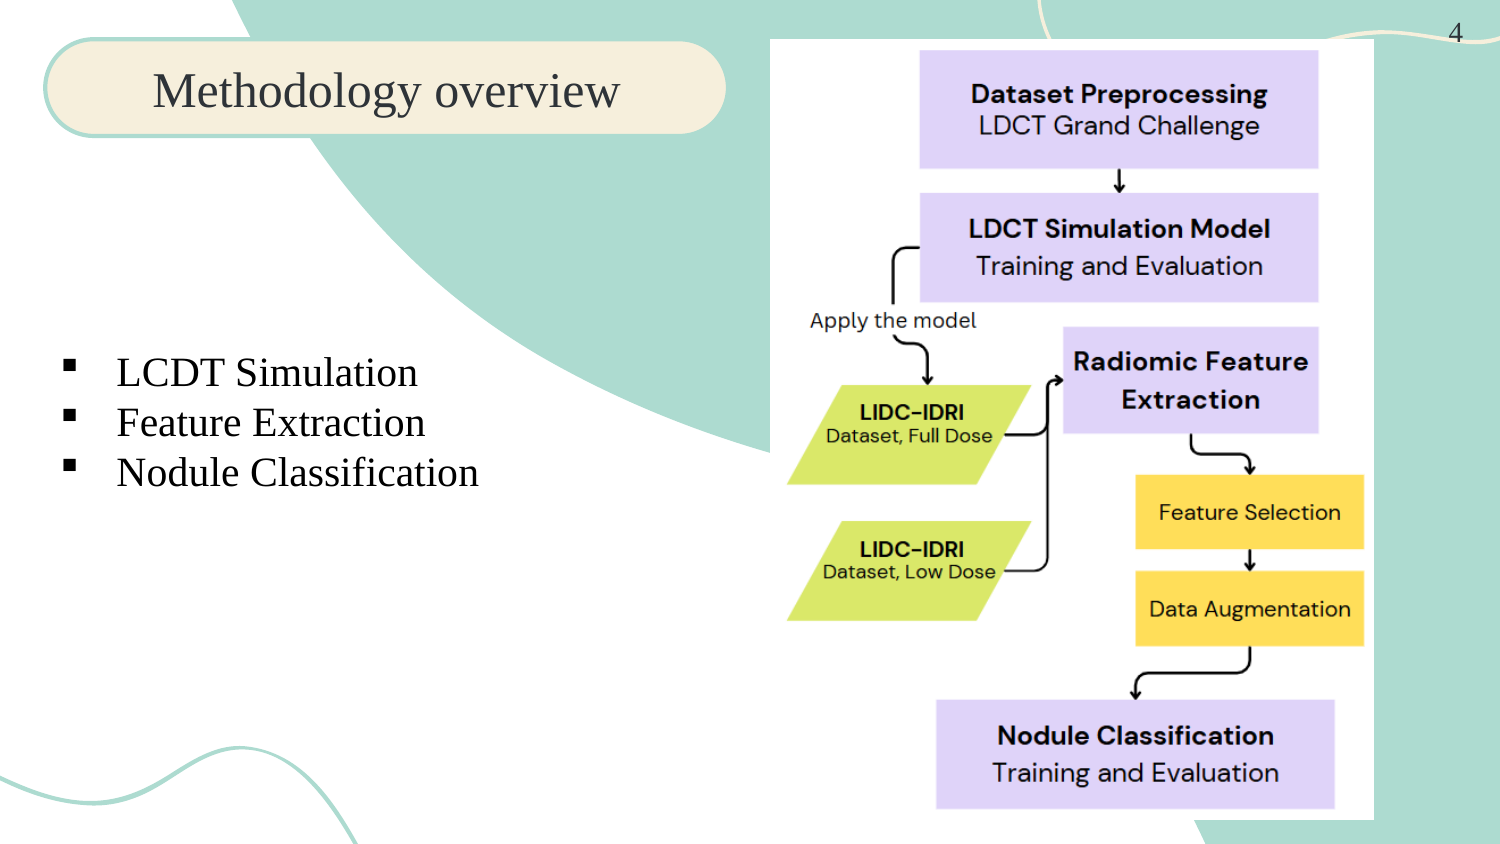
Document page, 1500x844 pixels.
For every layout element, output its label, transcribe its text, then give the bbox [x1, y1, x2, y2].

text_box 4 [1412, 12, 1500, 65]
picture [770, 39, 1374, 820]
text_box Methodology overview [43, 37, 731, 139]
text_box LCDT Simulation Feature Extraction Nodule Classification [45, 337, 729, 553]
